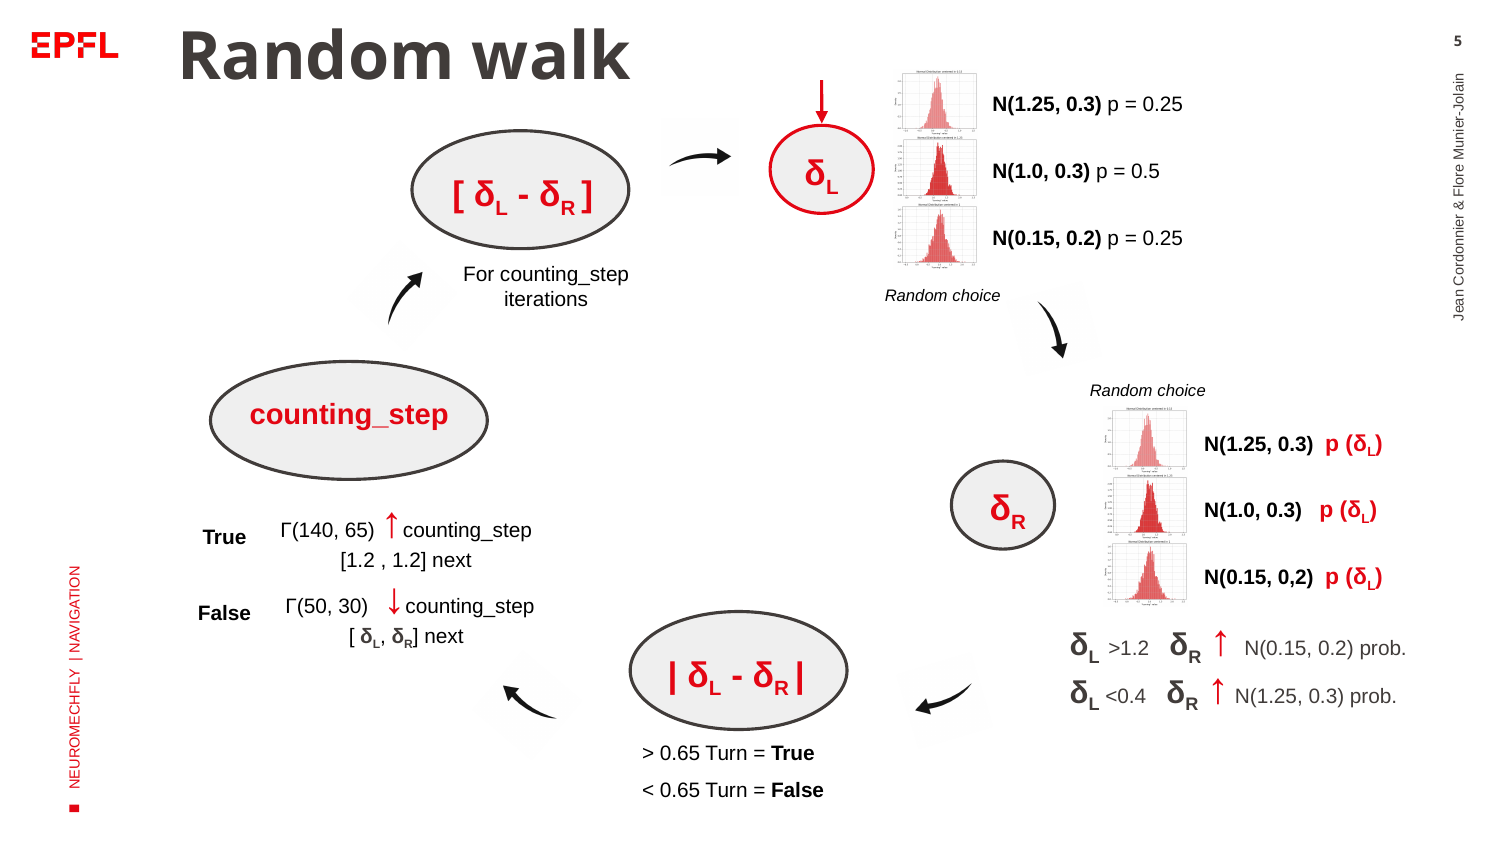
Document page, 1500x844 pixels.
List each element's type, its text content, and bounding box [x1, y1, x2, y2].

picture [1103, 406, 1188, 607]
text_box [413, 198, 437, 228]
text_box False [125, 586, 323, 637]
text_box [210, 393, 226, 448]
text_box For counting_step iterations [411, 245, 681, 334]
picture [21, 21, 129, 69]
text_box N(1.25, 0.3) p = 0.25 [982, 75, 1267, 130]
text_box [981, 545, 1025, 550]
text_box N(1.0, 0.3) p (δL) [1192, 479, 1479, 534]
text_box | δL - δR | [652, 637, 825, 711]
text_box [472, 393, 488, 448]
text_box counting_step [226, 379, 472, 449]
text_box δR [974, 470, 1052, 545]
text_box [770, 125, 874, 204]
text_box [801, 210, 842, 214]
text_box N(0.15, 0,2) p (δL) [1192, 546, 1479, 600]
picture [1007, 282, 1101, 375]
text_box N(1.25, 0.3) p (δL) [1191, 413, 1479, 467]
text_box [630, 611, 848, 707]
text_box > 0.65 Turn = True [627, 715, 917, 751]
text_box Random choice [1074, 365, 1344, 419]
title Random walk [148, 21, 751, 198]
text_box N(0.15, 0.2) p = 0.25 [982, 209, 1267, 263]
text_box [659, 711, 818, 715]
picture [473, 652, 581, 759]
text_box [ δL - δR ] [437, 157, 661, 231]
picture [897, 653, 992, 748]
text_box [250, 361, 448, 379]
slide_number NEUROMECHFLY | NAVIGATION [0, 256, 149, 805]
text_box Γ(140, 65) ↑counting_step [1.2 , 1.2] next [184, 478, 628, 555]
text_box True [125, 510, 323, 561]
picture [661, 117, 739, 196]
text_box Random choice [869, 269, 1138, 323]
slide_number 5 [1415, 32, 1500, 58]
text_box N(1.0, 0.3) p = 0.5 [982, 142, 1267, 197]
text_box [951, 461, 1035, 542]
picture [348, 241, 442, 350]
picture [893, 69, 978, 270]
text_box δL >1.2 δR ↑ N(0.15, 0.2) prob. [1054, 600, 1500, 648]
text_box δL <0.4 δR ↑ N(1.25, 0.3) prob. [1054, 648, 1500, 728]
text_box δL [789, 136, 854, 210]
text_box [227, 449, 470, 478]
footer Jean Cordonnier & Flore Munier-Jolain [1415, 58, 1500, 600]
text_box [443, 231, 598, 245]
text_box Γ(50, 30) ↓counting_step [ δL, δR] next [184, 555, 628, 717]
text_box < 0.65 Turn = False [627, 751, 917, 817]
